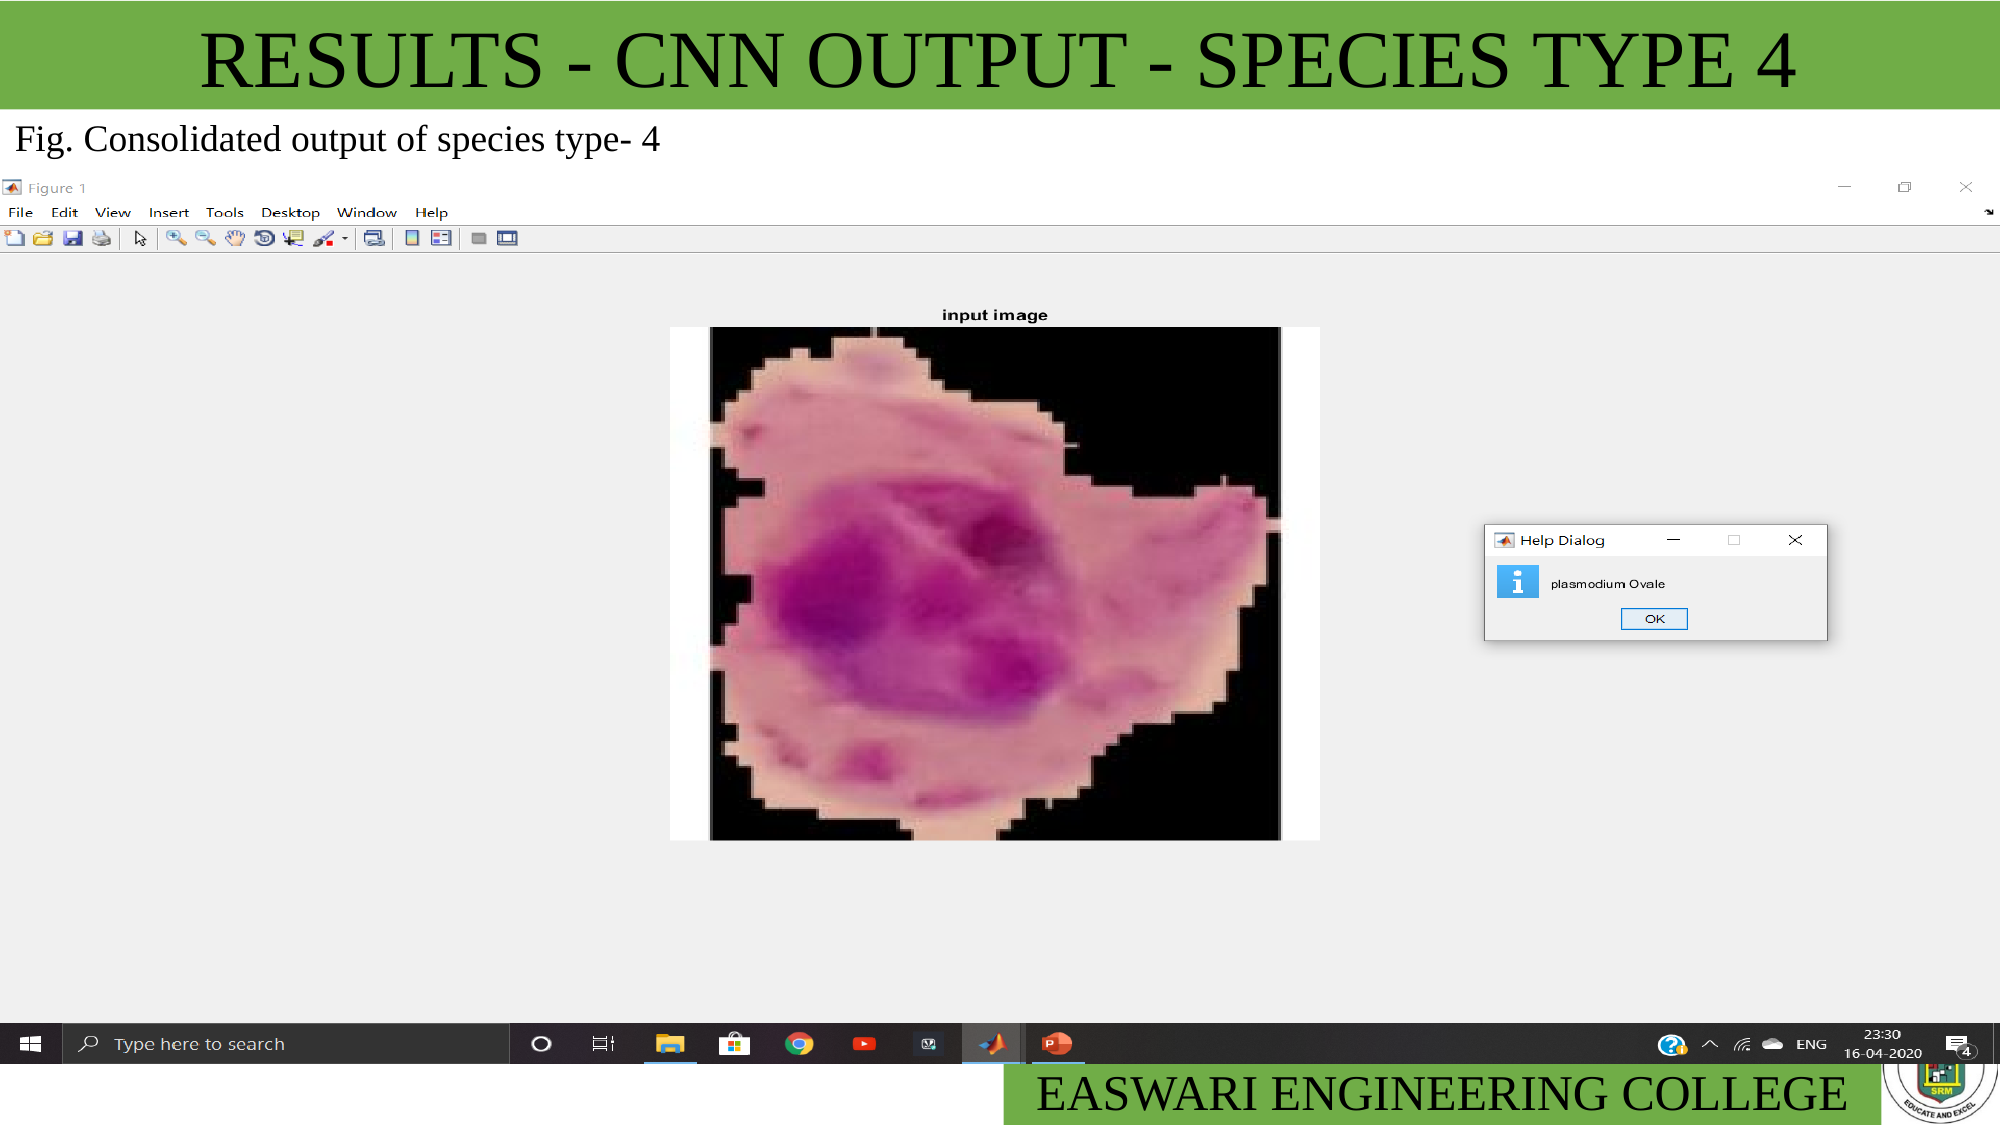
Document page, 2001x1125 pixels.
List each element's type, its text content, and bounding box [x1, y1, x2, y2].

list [0, 175, 2000, 1064]
picture [1882, 1064, 1998, 1124]
title RESULTS - CNN OUTPUT - SPECIES TYPE 4 [137, 0, 1863, 123]
text_box Fig. Consolidated output of species type- 4 [0, 106, 839, 175]
